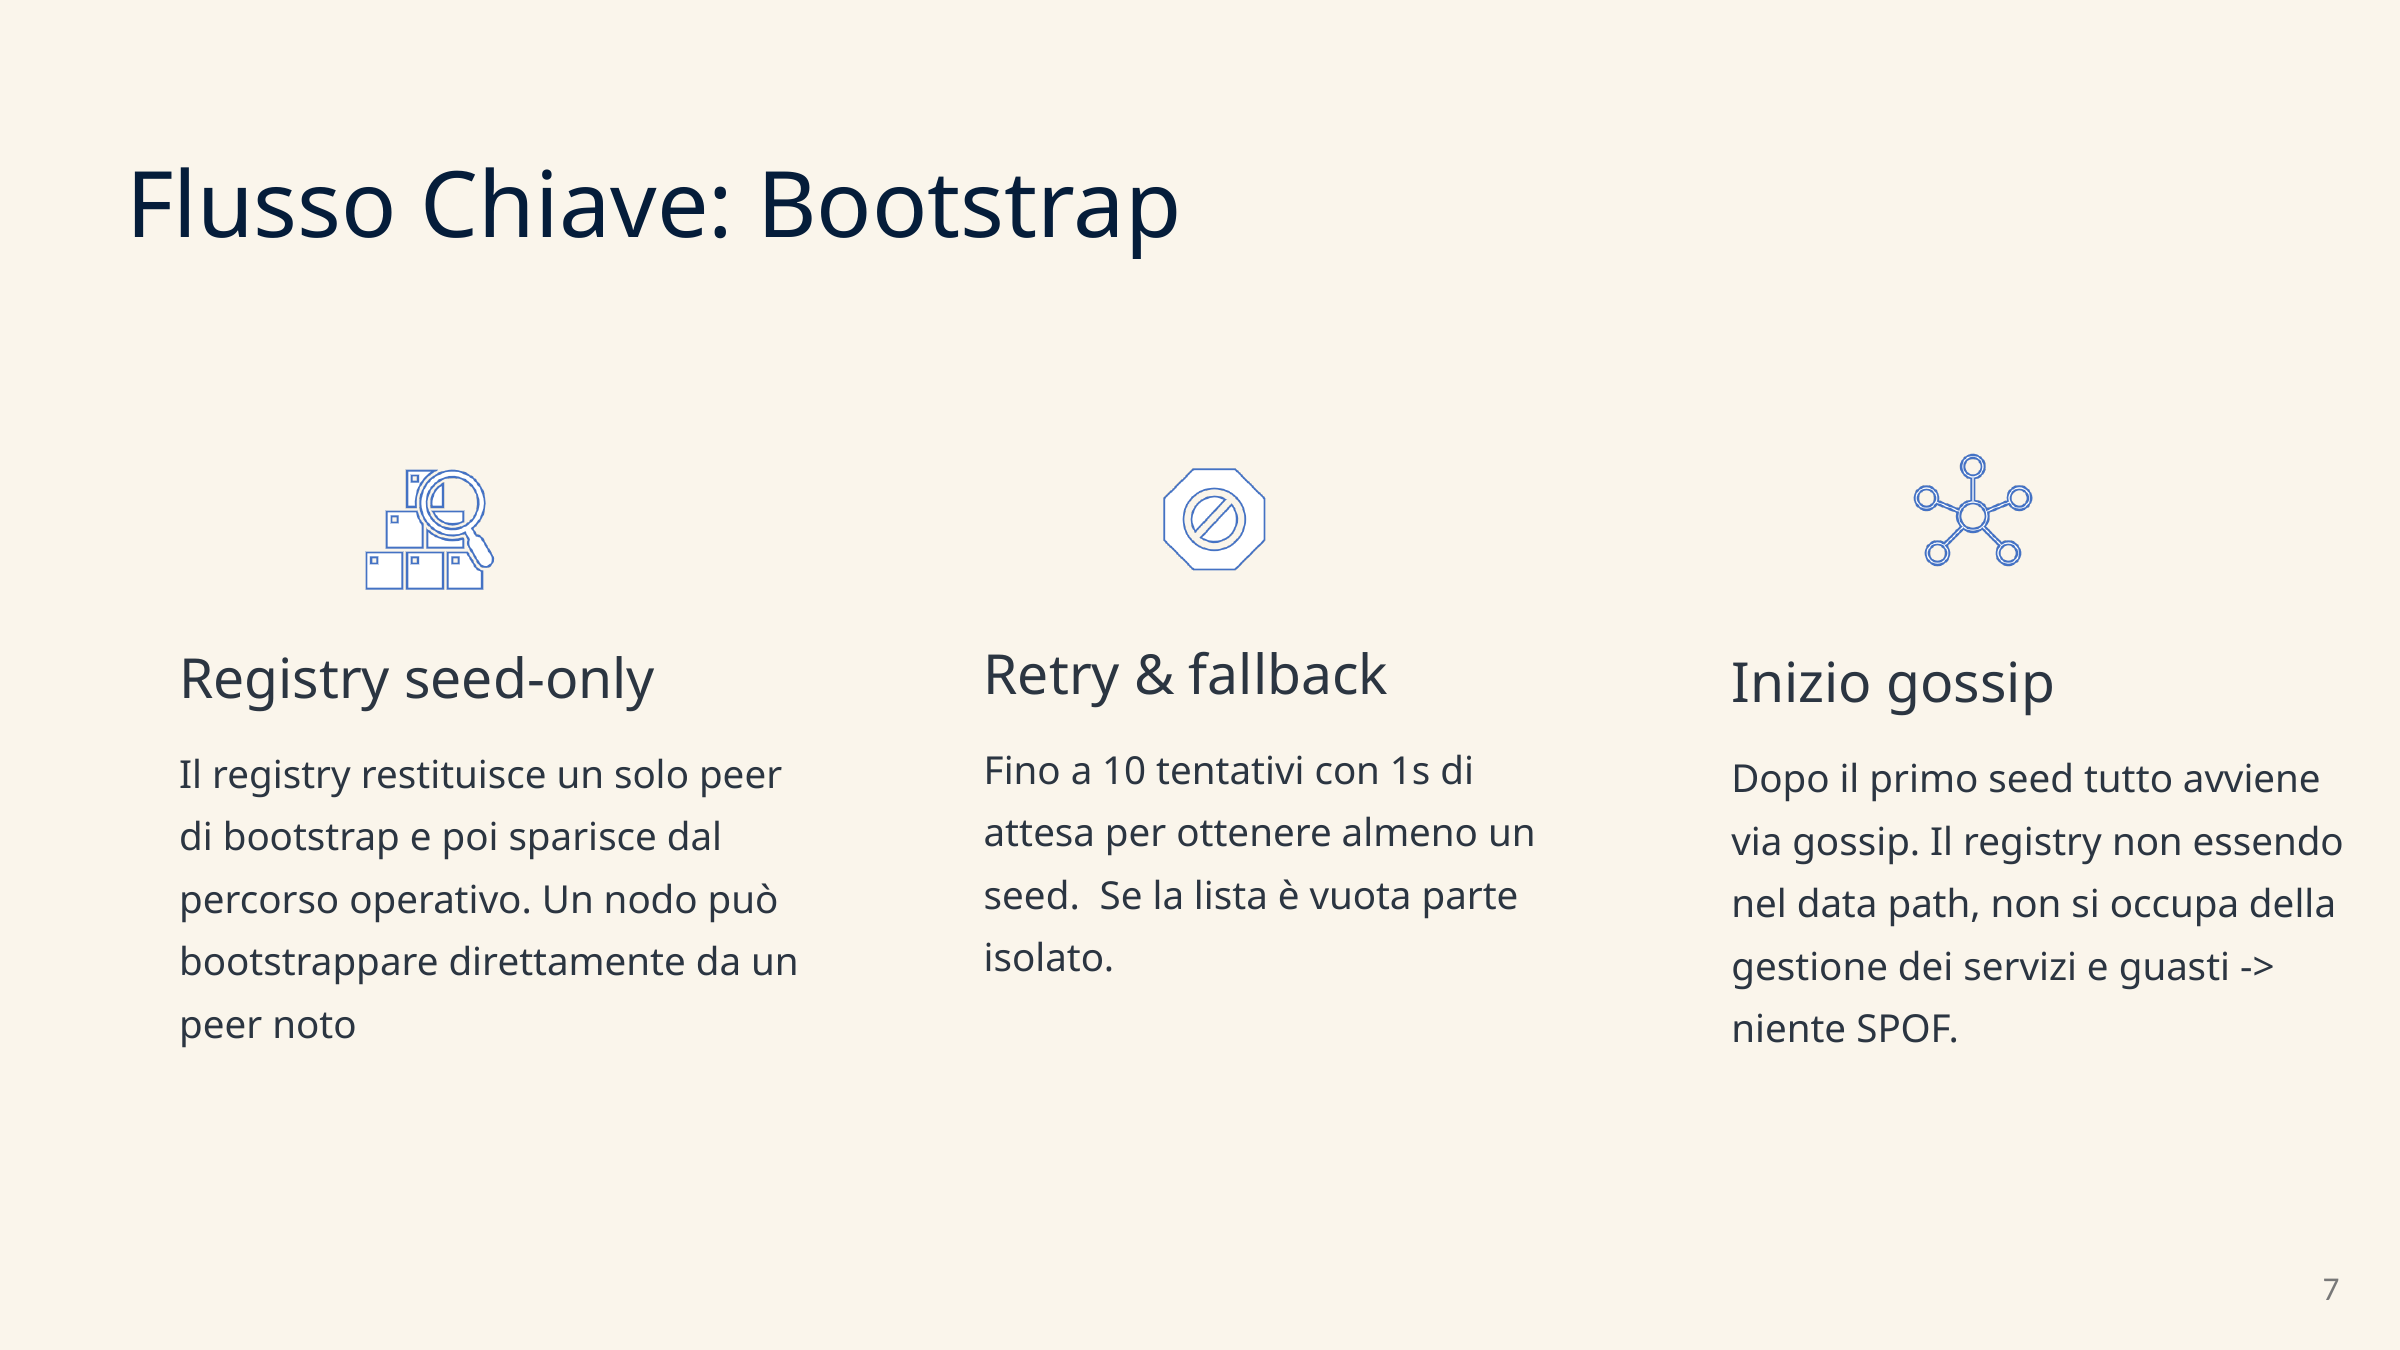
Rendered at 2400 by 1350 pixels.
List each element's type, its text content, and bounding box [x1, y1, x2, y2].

text_box Flusso Chiave: Bootstrap [126, 141, 1247, 257]
picture [1897, 434, 2048, 585]
text_box Inizio gossip [1731, 645, 2286, 715]
text_box Registry seed-only [179, 640, 734, 710]
text_box Fino a 10 tentativi con 1s di attesa per ottenere almeno un seed. Se la lista è vuota parte isolato. [983, 729, 1577, 1095]
slide_number 7 [1814, 1251, 2355, 1324]
picture [351, 453, 502, 604]
text_box Il registry restituisce un solo peer di bootstrap e poi sparisce dal percorso operativo. Un nodo può bootstrappare direttamente da un peer noto [179, 733, 803, 1004]
picture [1148, 453, 1280, 585]
text_box Retry & fallback [983, 636, 1471, 694]
text_box Dopo il primo seed tutto avviene via gossip. Il registry non essendo nel data path, non si occupa della gestione dei servizi e guasti -> niente SPOF. [1731, 737, 2355, 1050]
